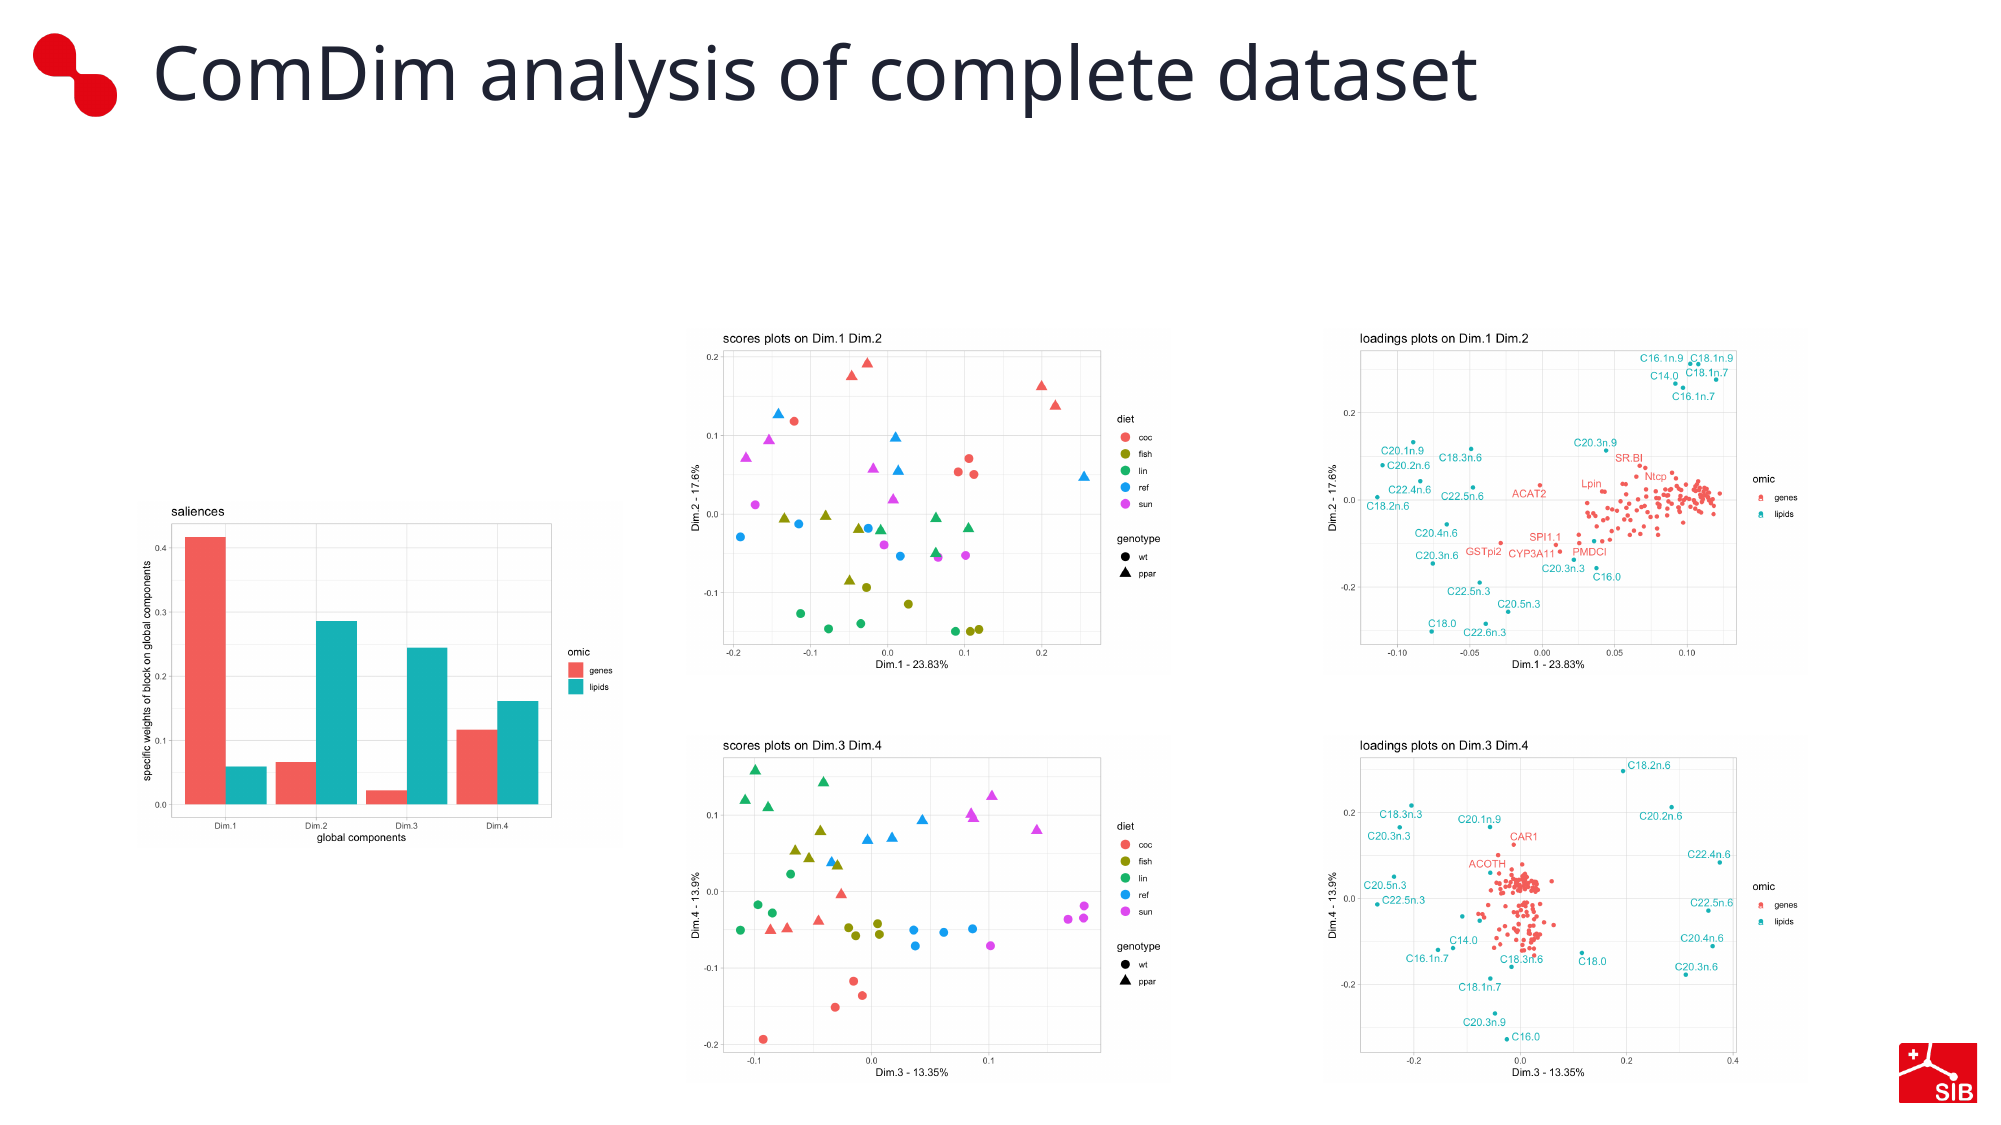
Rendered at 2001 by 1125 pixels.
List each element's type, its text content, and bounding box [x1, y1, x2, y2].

picture [1323, 735, 1808, 1083]
picture [33, 33, 117, 117]
title ComDim analysis of complete dataset [137, 42, 1863, 117]
picture [686, 735, 1171, 1083]
picture [686, 328, 1171, 675]
picture [1323, 328, 1808, 675]
picture [137, 501, 623, 848]
